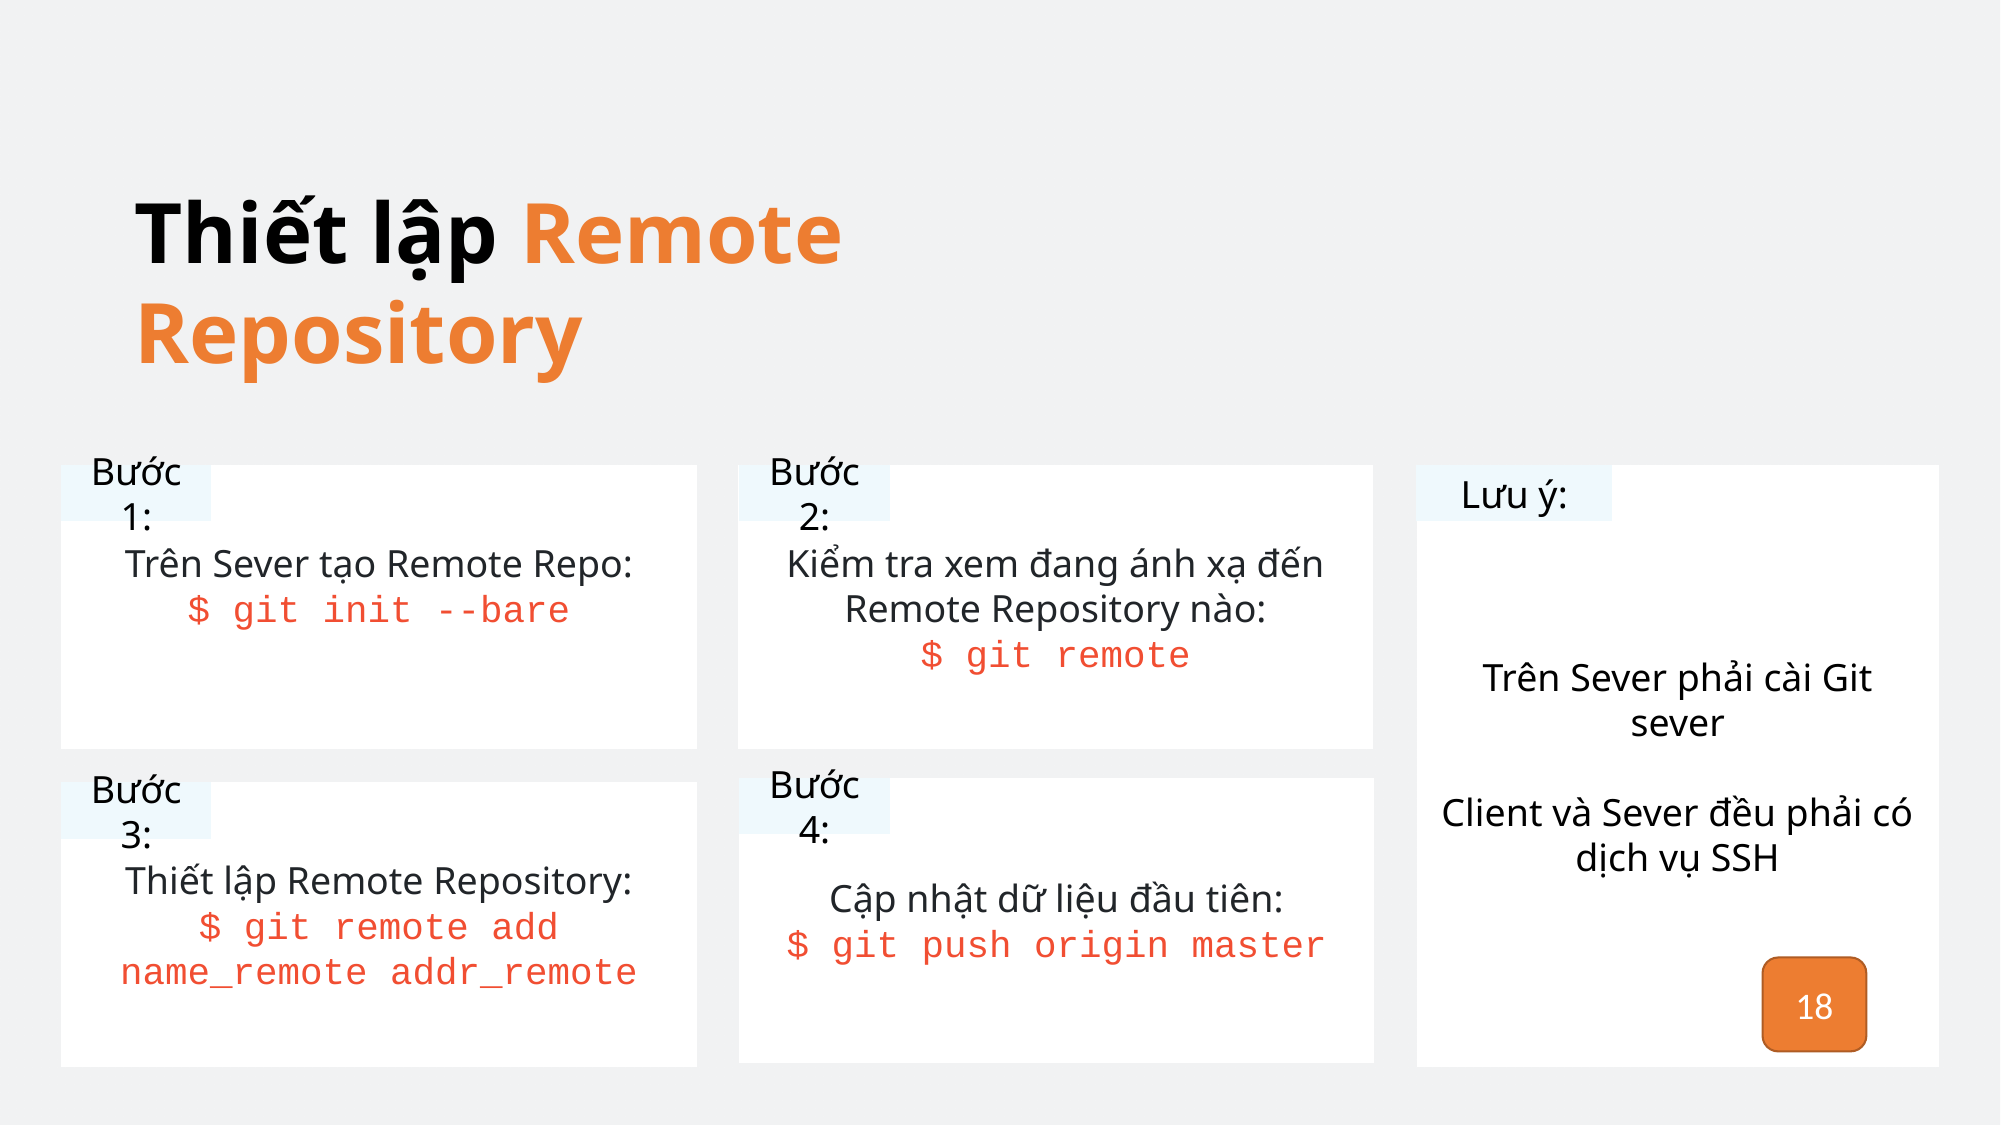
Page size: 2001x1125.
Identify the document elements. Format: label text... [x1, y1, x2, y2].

text_box Thiết lập Remote Repository [119, 173, 1144, 388]
picture [0, 0, 2001, 1125]
text_box Thiết lập Remote Repository: $ git remote add name_remote addr_remote [61, 782, 697, 1067]
text_box Bước 3: [61, 782, 211, 839]
text_box Lưu ý: [1416, 465, 1612, 521]
text_box Bước 1: [61, 465, 211, 521]
text_box Trên Sever phải cài Git sever Client và Sever đều phải có dịch vụ SSH [1417, 465, 1939, 1067]
text_box Kiểm tra xem đang ánh xạ đến Remote Repository nào: $ git remote [738, 465, 1373, 749]
text_box 18 [1761, 956, 1868, 1053]
text_box Bước 4: [739, 778, 890, 834]
text_box Bước 2: [739, 465, 890, 521]
text_box Cập nhật dữ liệu đầu tiên: $ git push origin master [739, 778, 1374, 1063]
text_box Trên Sever tạo Remote Repo: $ git init --bare [61, 465, 697, 749]
